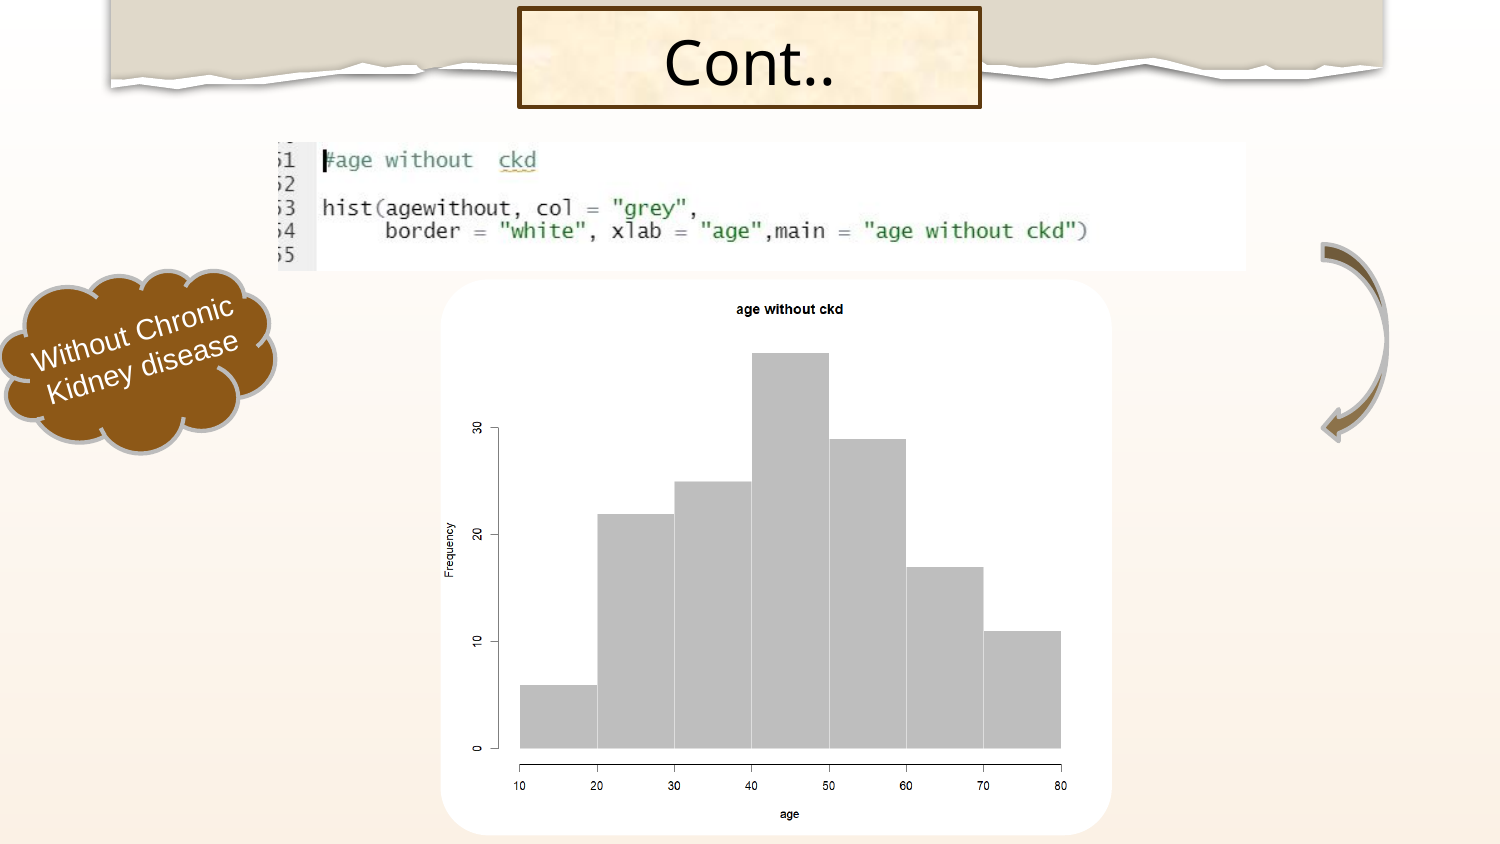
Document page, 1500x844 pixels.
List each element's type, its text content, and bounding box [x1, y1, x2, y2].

picture [278, 142, 1246, 271]
text_box [1320, 241, 1390, 444]
title Cont.. [519, 8, 981, 108]
text_box [37, 294, 278, 456]
text_box Without Chronic Kidney disease [6, 273, 269, 426]
text_box [0, 268, 235, 423]
picture [440, 279, 1113, 836]
